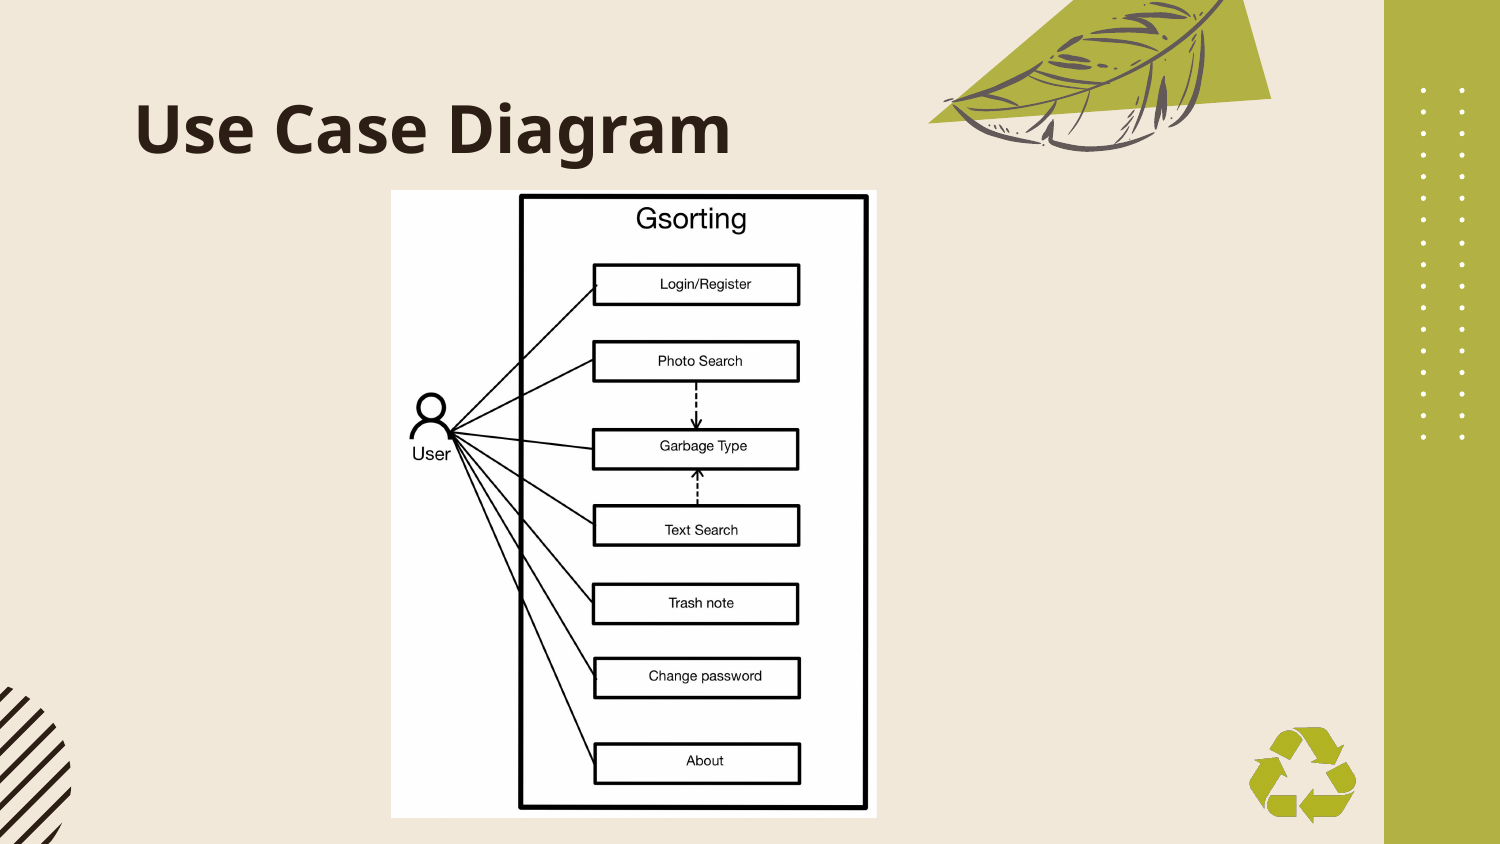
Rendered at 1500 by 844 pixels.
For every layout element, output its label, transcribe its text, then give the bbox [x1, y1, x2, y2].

picture [390, 190, 877, 818]
title Use Case Diagram [118, 87, 1382, 167]
picture [1248, 725, 1357, 825]
